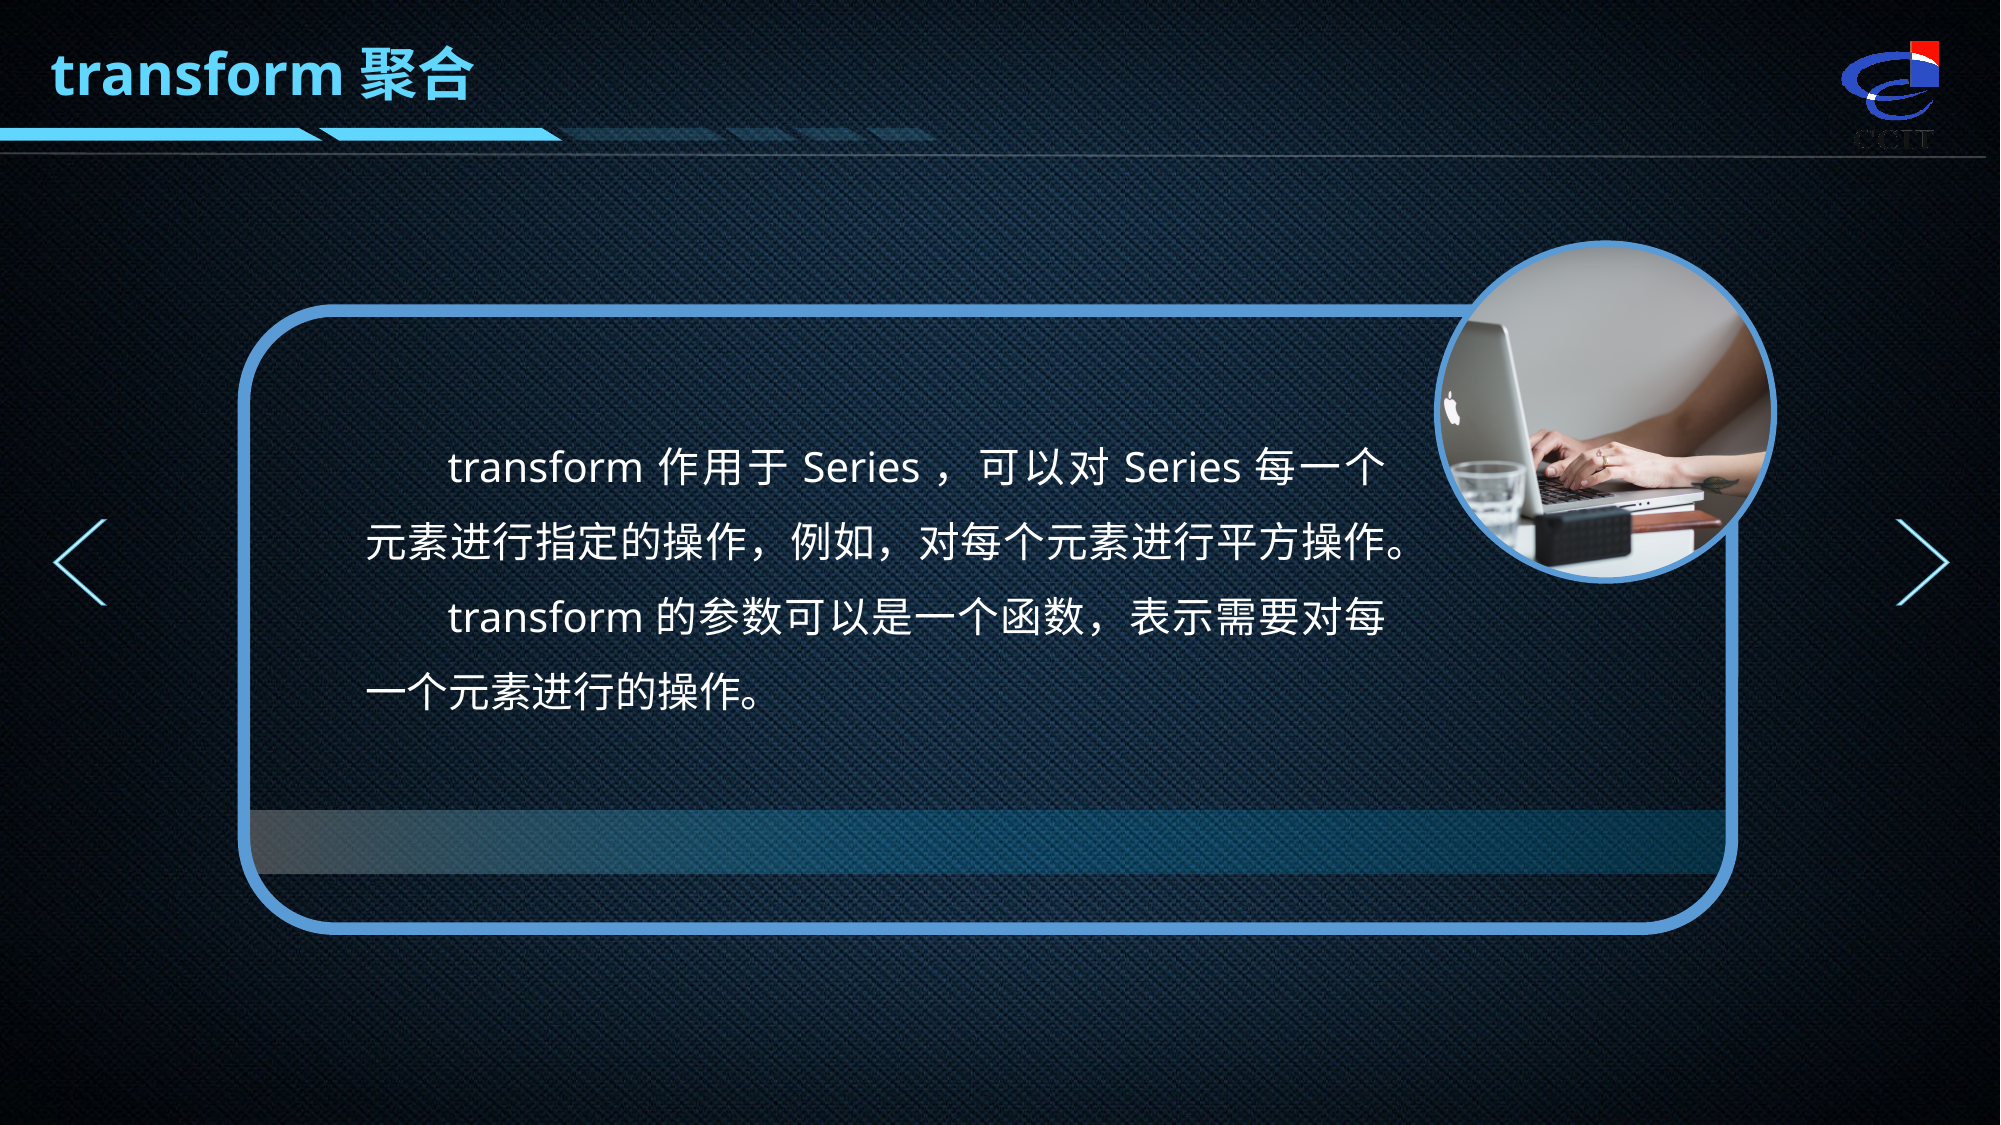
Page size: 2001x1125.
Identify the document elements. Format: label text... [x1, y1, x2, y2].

text_box transform聚合 [35, 29, 1277, 115]
picture [0, 0, 2000, 1125]
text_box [243, 243, 1775, 929]
